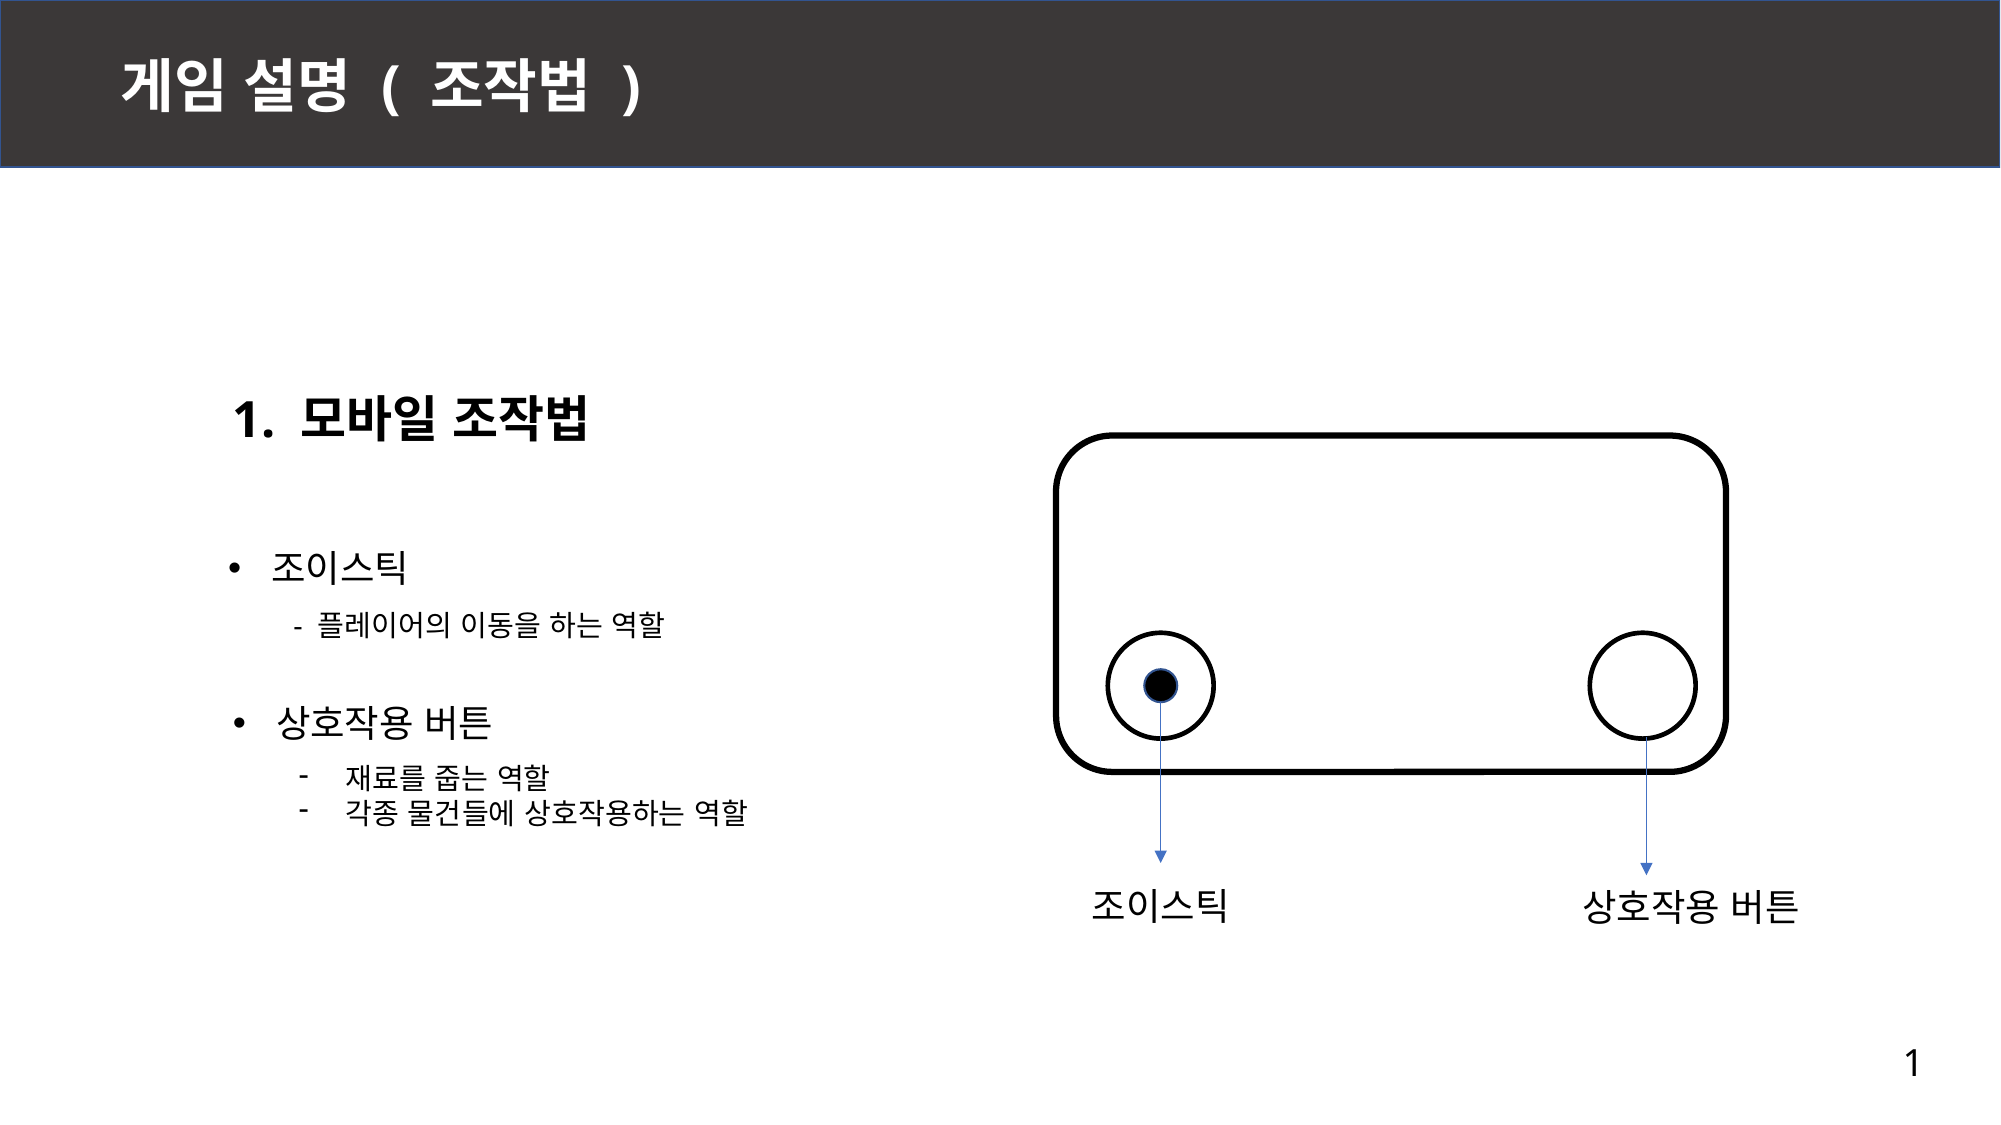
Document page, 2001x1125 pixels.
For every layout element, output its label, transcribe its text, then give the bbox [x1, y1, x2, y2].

text_box 조이스틱 [213, 537, 425, 597]
text_box 1 [1887, 1031, 1939, 1092]
text_box 상호작용 버튼 [218, 692, 509, 753]
text_box 게임 설명 ( 조작법 ) [106, 41, 800, 127]
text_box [1056, 435, 1727, 772]
text_box 1. 모바일 조작법 [217, 379, 606, 455]
text_box - 플레이어의 이동을 하는 역할 [278, 600, 682, 651]
text_box 상호작용 버튼 [1567, 876, 1815, 936]
text_box 조이스틱 [1076, 875, 1245, 935]
text_box 재료를 줍는 역할 각종 물건들에 상호작용하는 역할 [284, 753, 764, 838]
